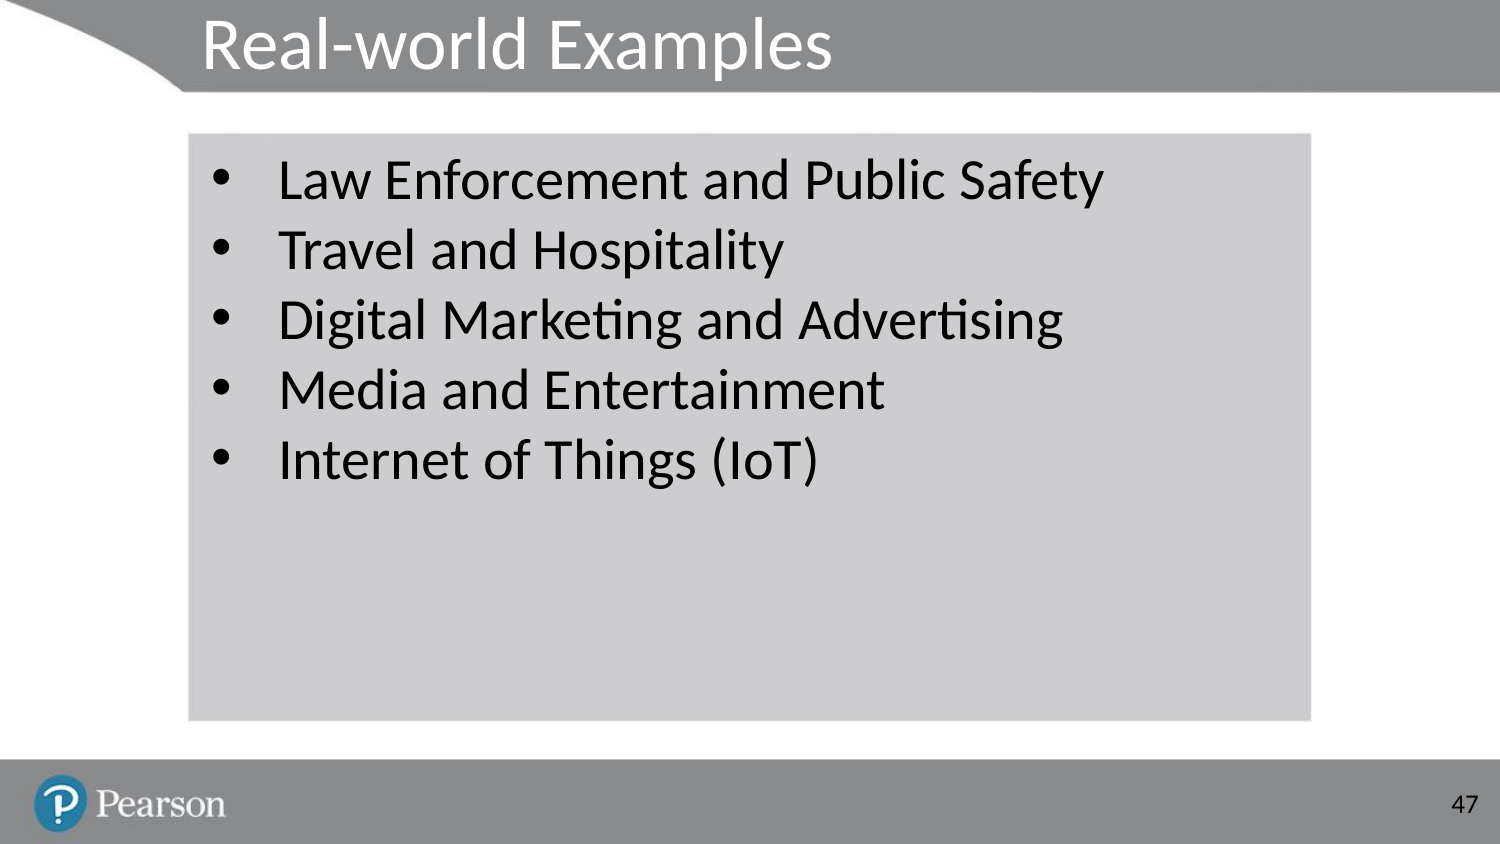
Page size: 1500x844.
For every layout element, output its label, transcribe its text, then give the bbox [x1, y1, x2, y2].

title Real-world Examples [186, 0, 1426, 80]
picture [0, 0, 1500, 844]
list Law Enforcement and Public Safety Travel and Hospitality Digital Marketing and Advertising Media and Entertainment Internet of Things (IoT) [188, 133, 1311, 716]
slide_number ‹#› [1403, 779, 1494, 844]
